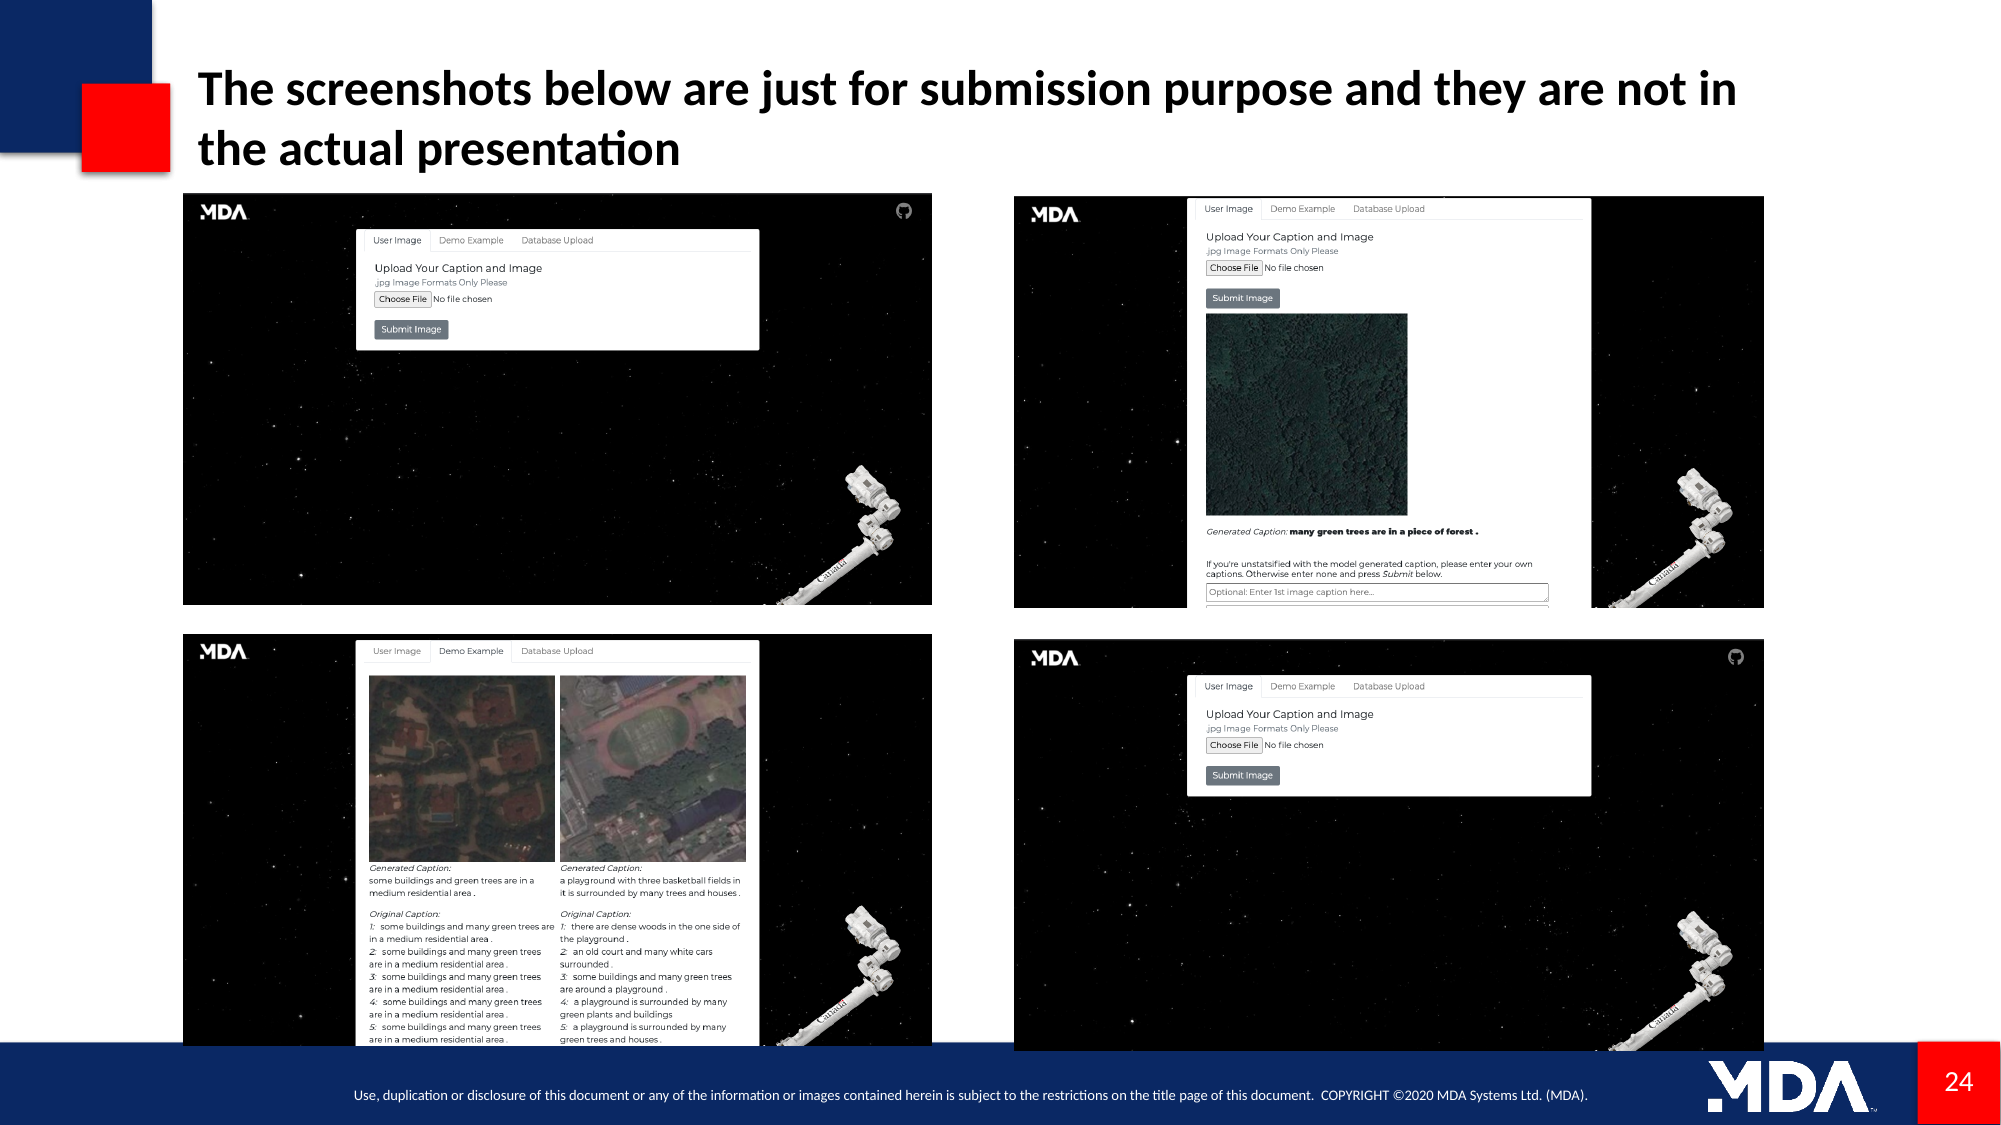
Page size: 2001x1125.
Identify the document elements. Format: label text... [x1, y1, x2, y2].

picture [1014, 196, 1765, 608]
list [182, 193, 933, 605]
picture [1014, 639, 1765, 1051]
title The screenshots below are just for submission purpose and they are not in the actual presentation [183, 47, 1827, 166]
picture [182, 634, 933, 1046]
footer Use, duplication or disclosure of this document or any of the information or images contained herein is subject to the restrictions on the title page of this document. COPYRIGHT ©2020 MDA Systems Ltd. (MDA). [241, 1050, 1705, 1111]
slide_number 24 [1918, 1054, 2000, 1115]
picture [1708, 1061, 1877, 1112]
